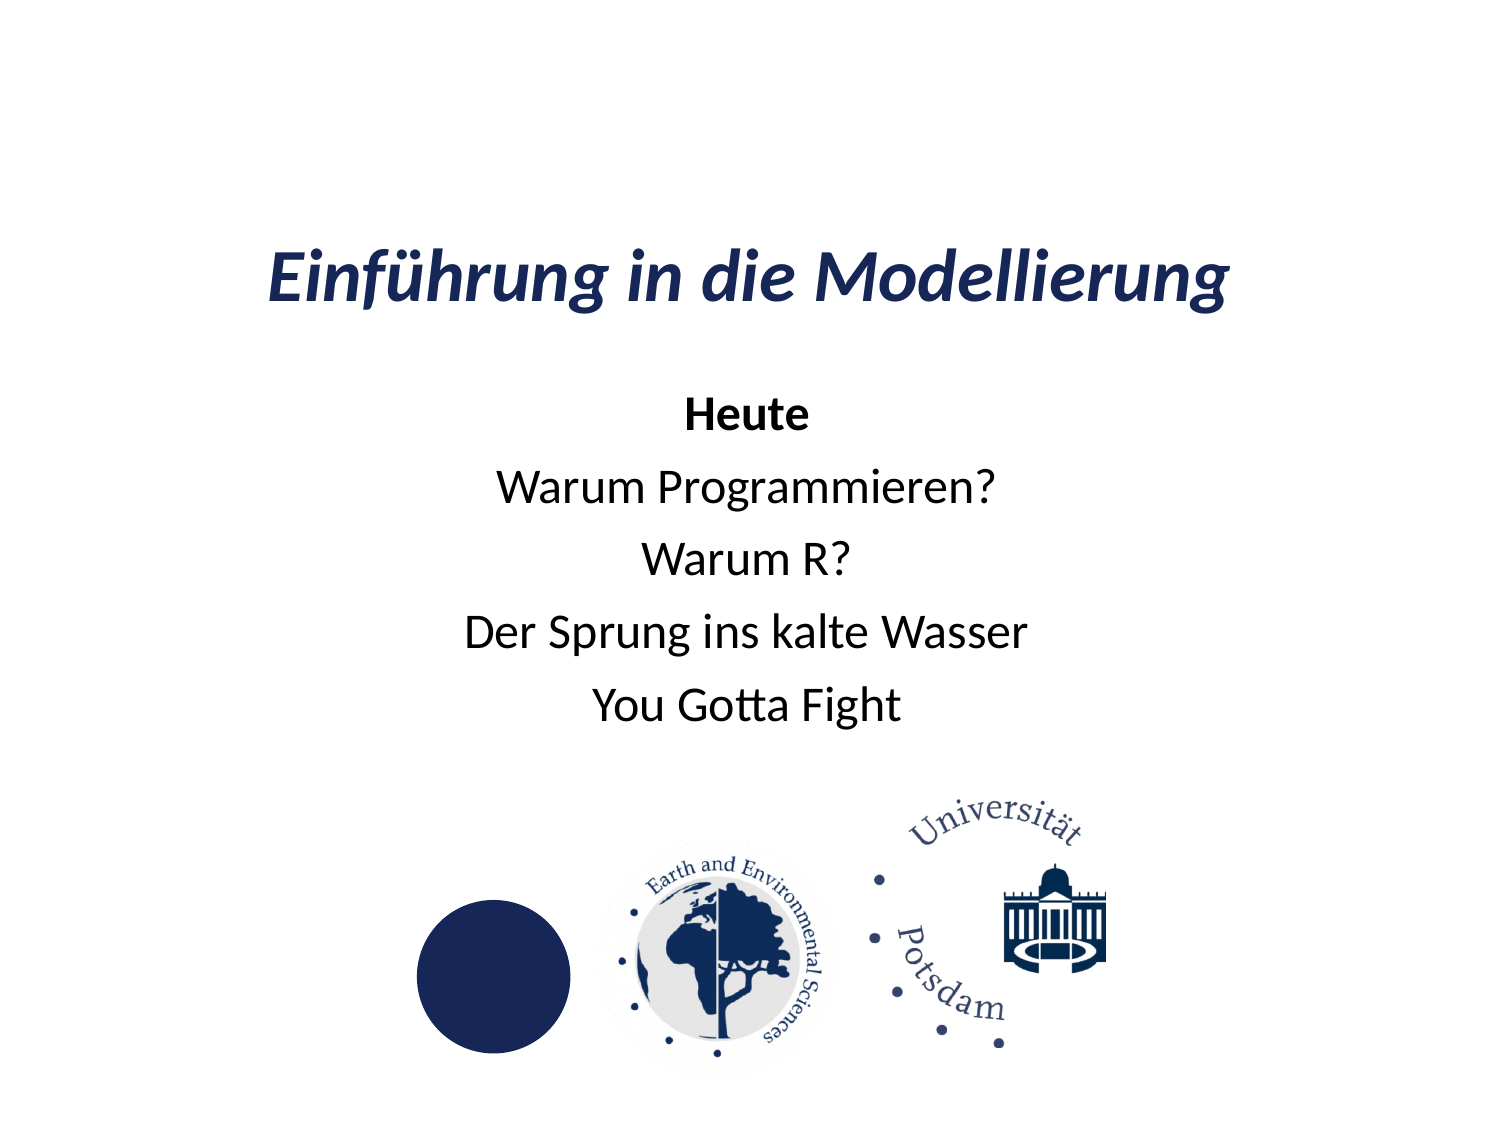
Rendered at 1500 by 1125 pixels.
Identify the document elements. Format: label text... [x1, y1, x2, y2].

text_box Einführung in die Modellierung [0, 129, 1500, 433]
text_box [416, 797, 1106, 1078]
text_box Heute Warum Programmieren? Warum R? Der Sprung ins kalte Wasser You Gotta Fight [0, 433, 1495, 739]
